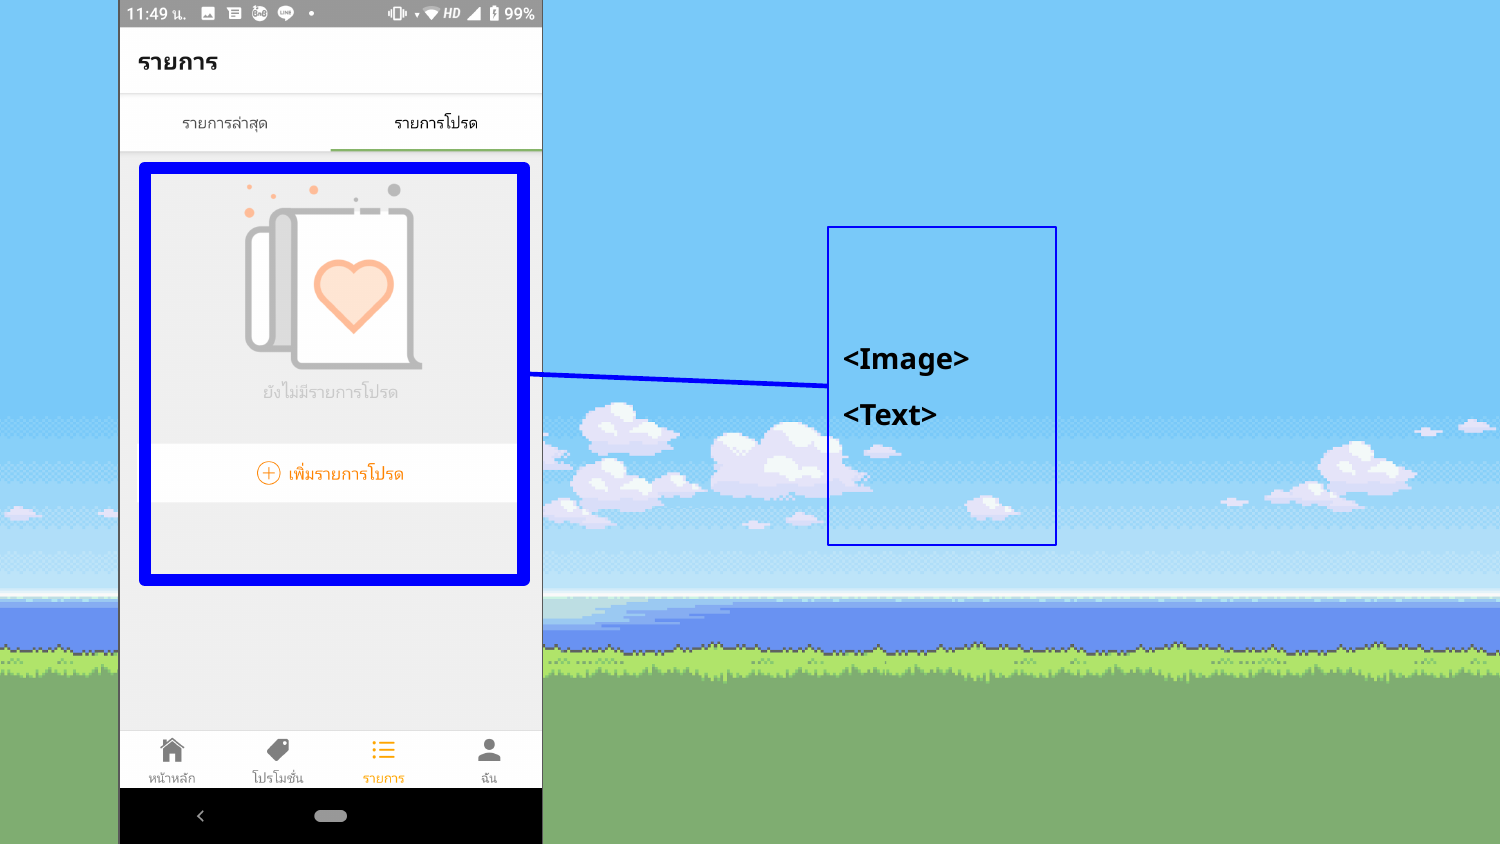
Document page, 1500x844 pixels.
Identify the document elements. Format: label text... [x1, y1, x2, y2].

picture [543, 0, 1500, 844]
text_box <Image> <Text> [827, 226, 1056, 546]
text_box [523, 373, 829, 387]
picture [119, 0, 542, 844]
picture [0, 0, 118, 844]
